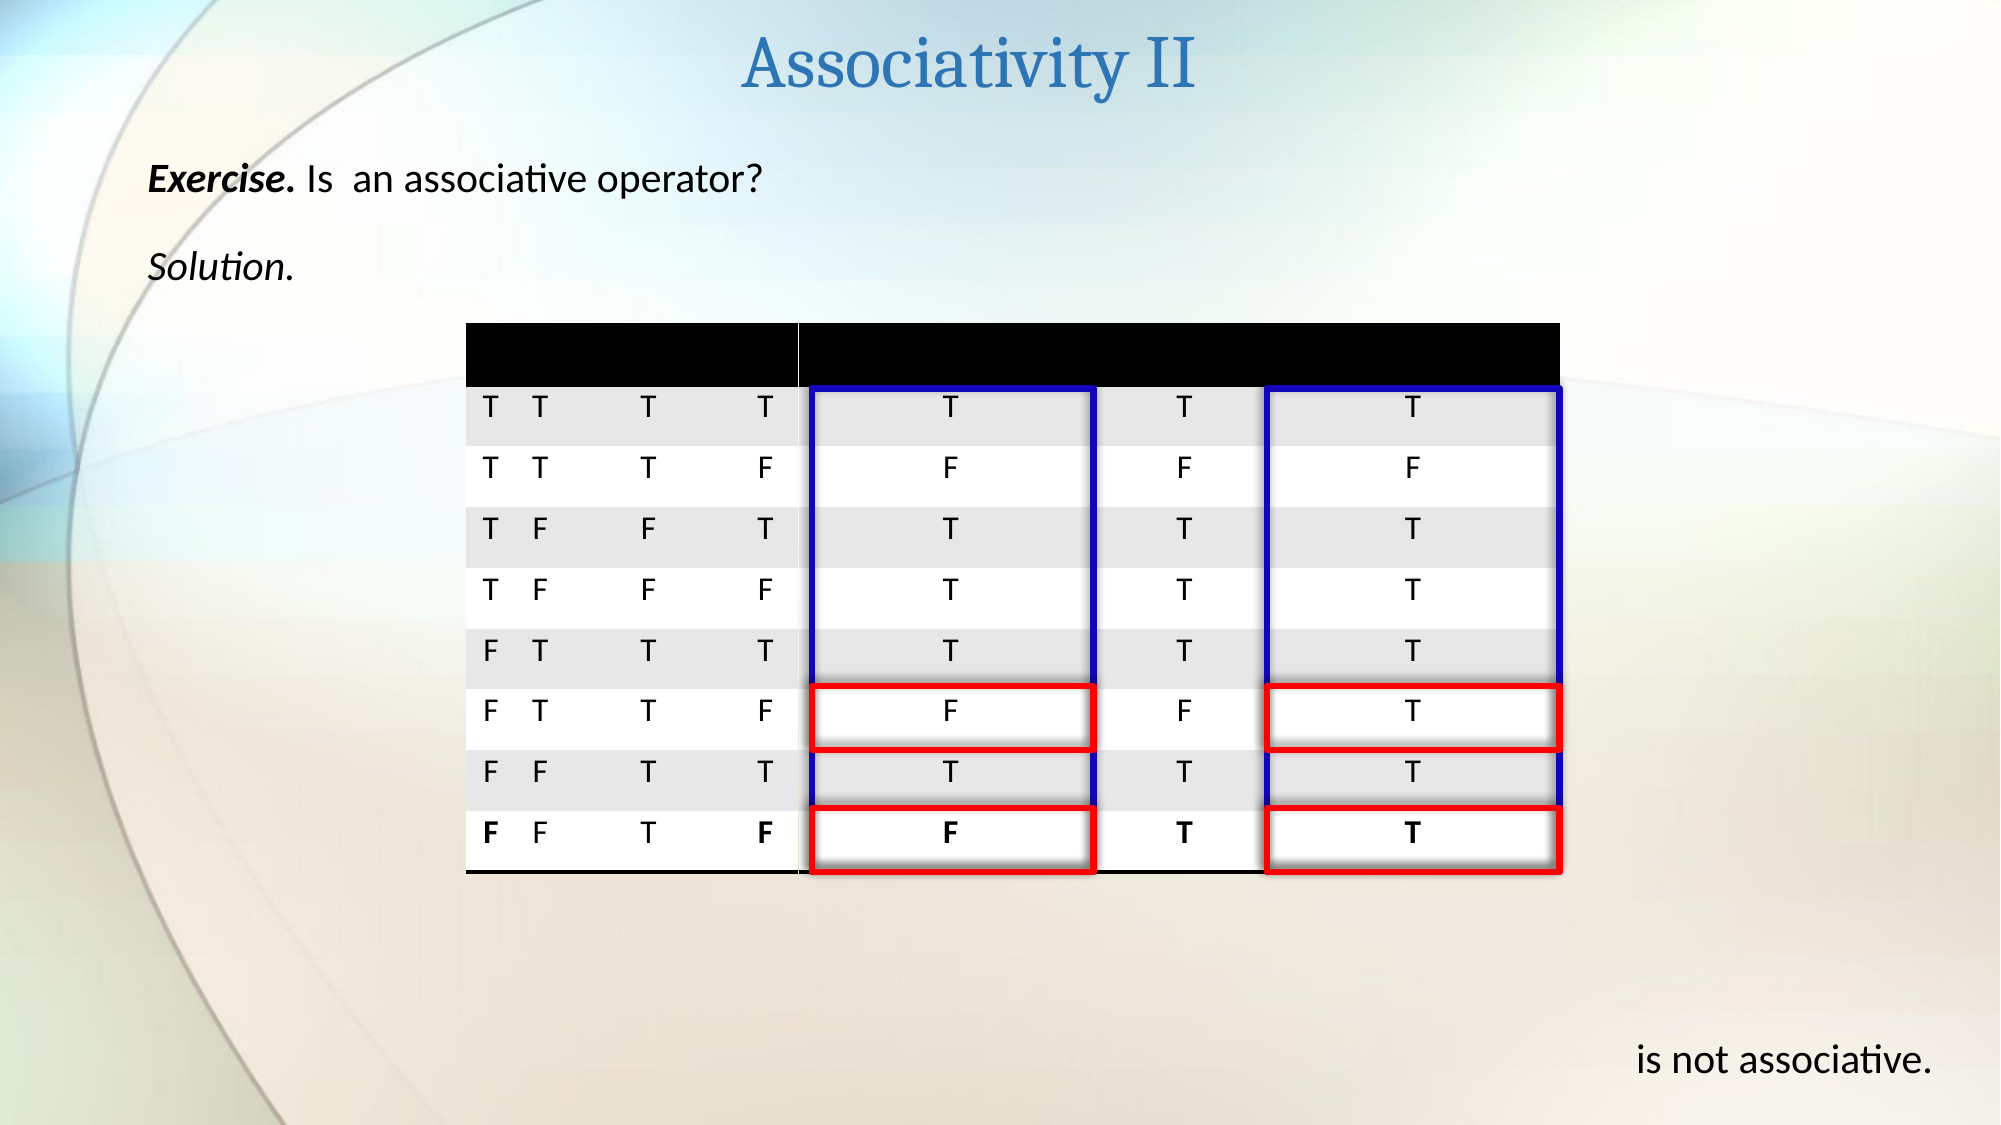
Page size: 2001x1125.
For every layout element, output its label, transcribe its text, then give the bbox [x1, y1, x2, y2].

text_box [811, 807, 1094, 873]
text_box [811, 751, 1094, 799]
picture [0, 0, 2001, 1125]
text_box [1266, 807, 1560, 873]
text_box [1266, 752, 1560, 798]
text_box [1266, 388, 1560, 677]
text_box [811, 685, 1094, 751]
text_box [811, 388, 1094, 677]
text_box Solution. [147, 222, 327, 289]
text_box [1266, 685, 1560, 751]
text_box Associativity II [77, 11, 1863, 105]
